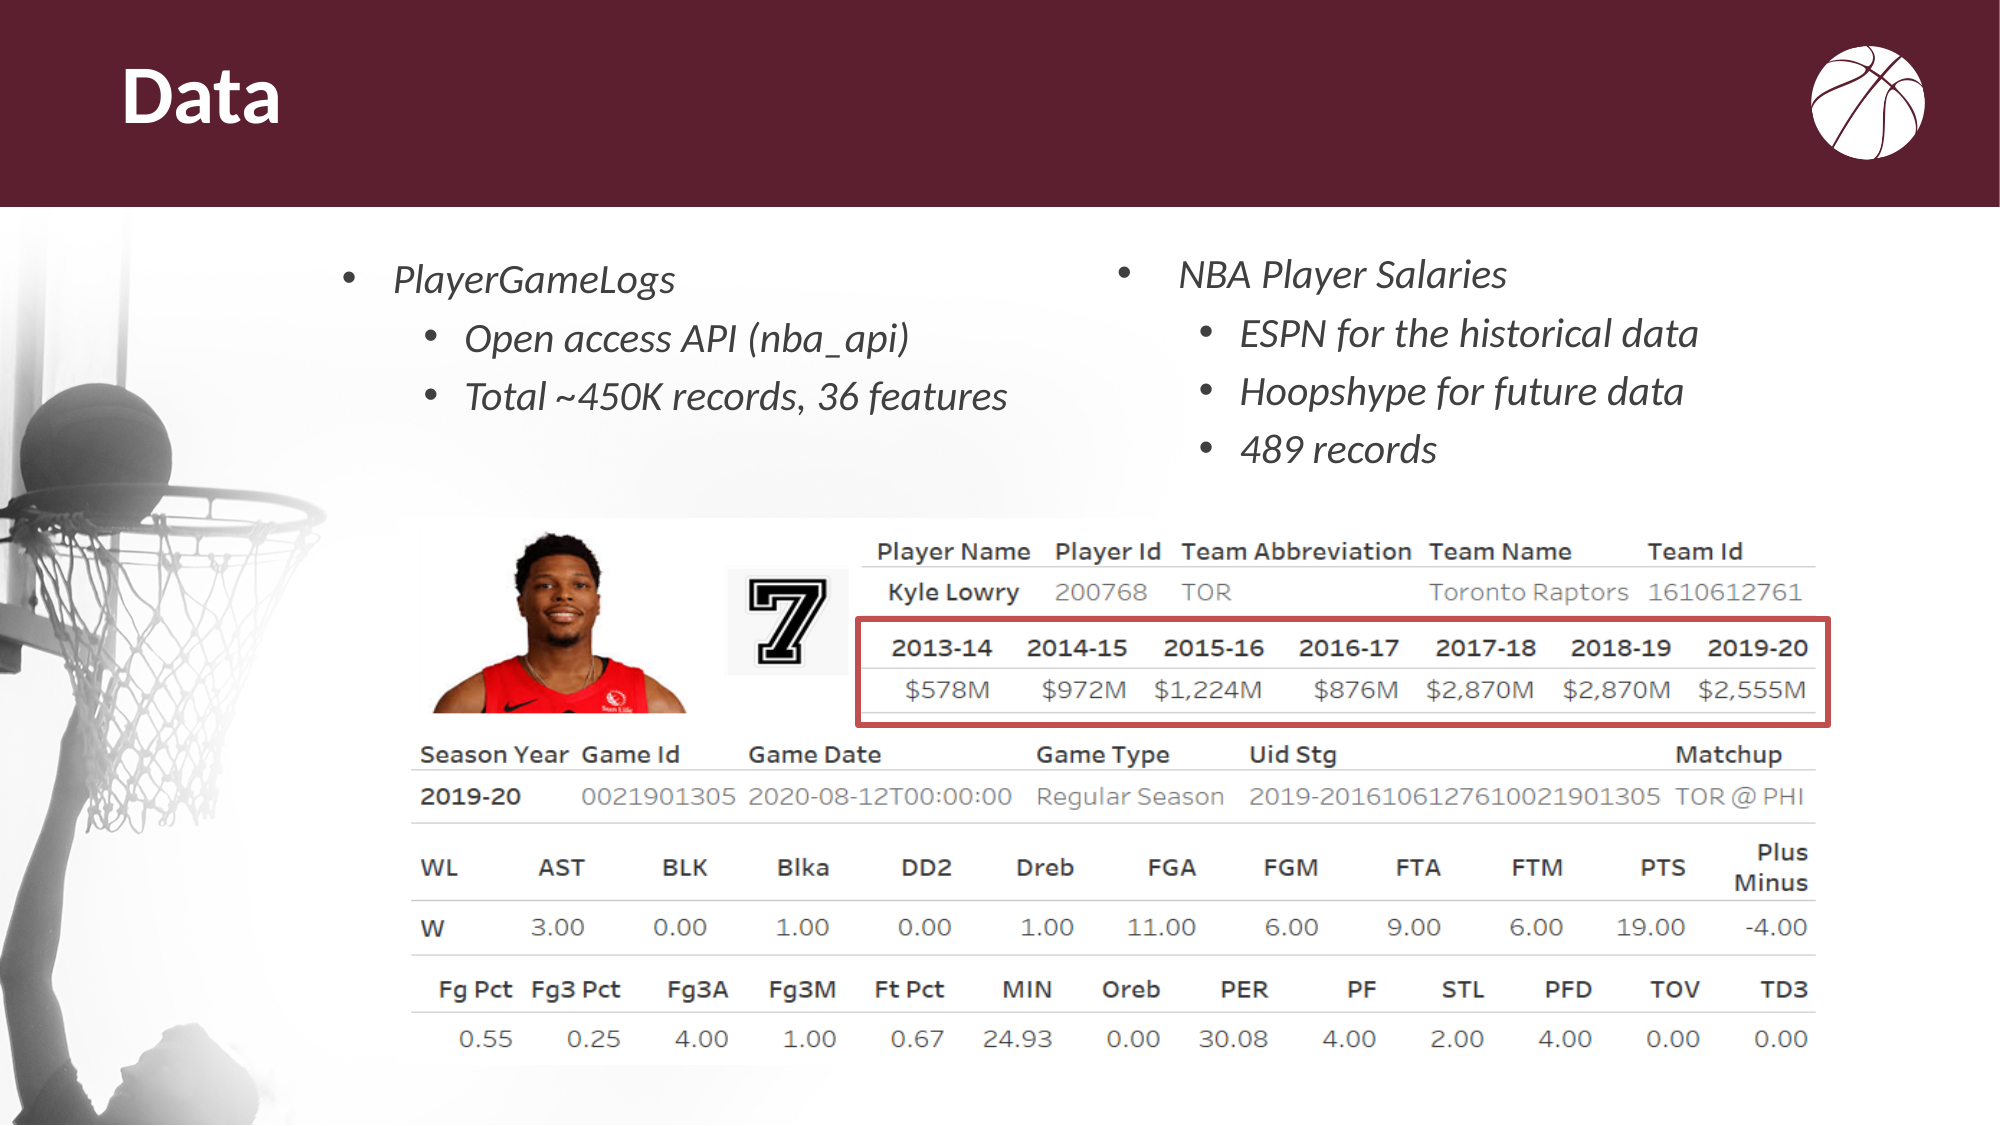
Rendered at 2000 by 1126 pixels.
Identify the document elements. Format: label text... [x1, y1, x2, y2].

list PlayerGameLogs Open access API (nba_api) Total ~450K records, 36 features [243, 243, 1047, 478]
title Data [104, 24, 1905, 156]
picture [0, 0, 2000, 1125]
text_box NBA Player Salaries ESPN for the historical data Hoopshype for future data 489 records [1102, 239, 1874, 480]
